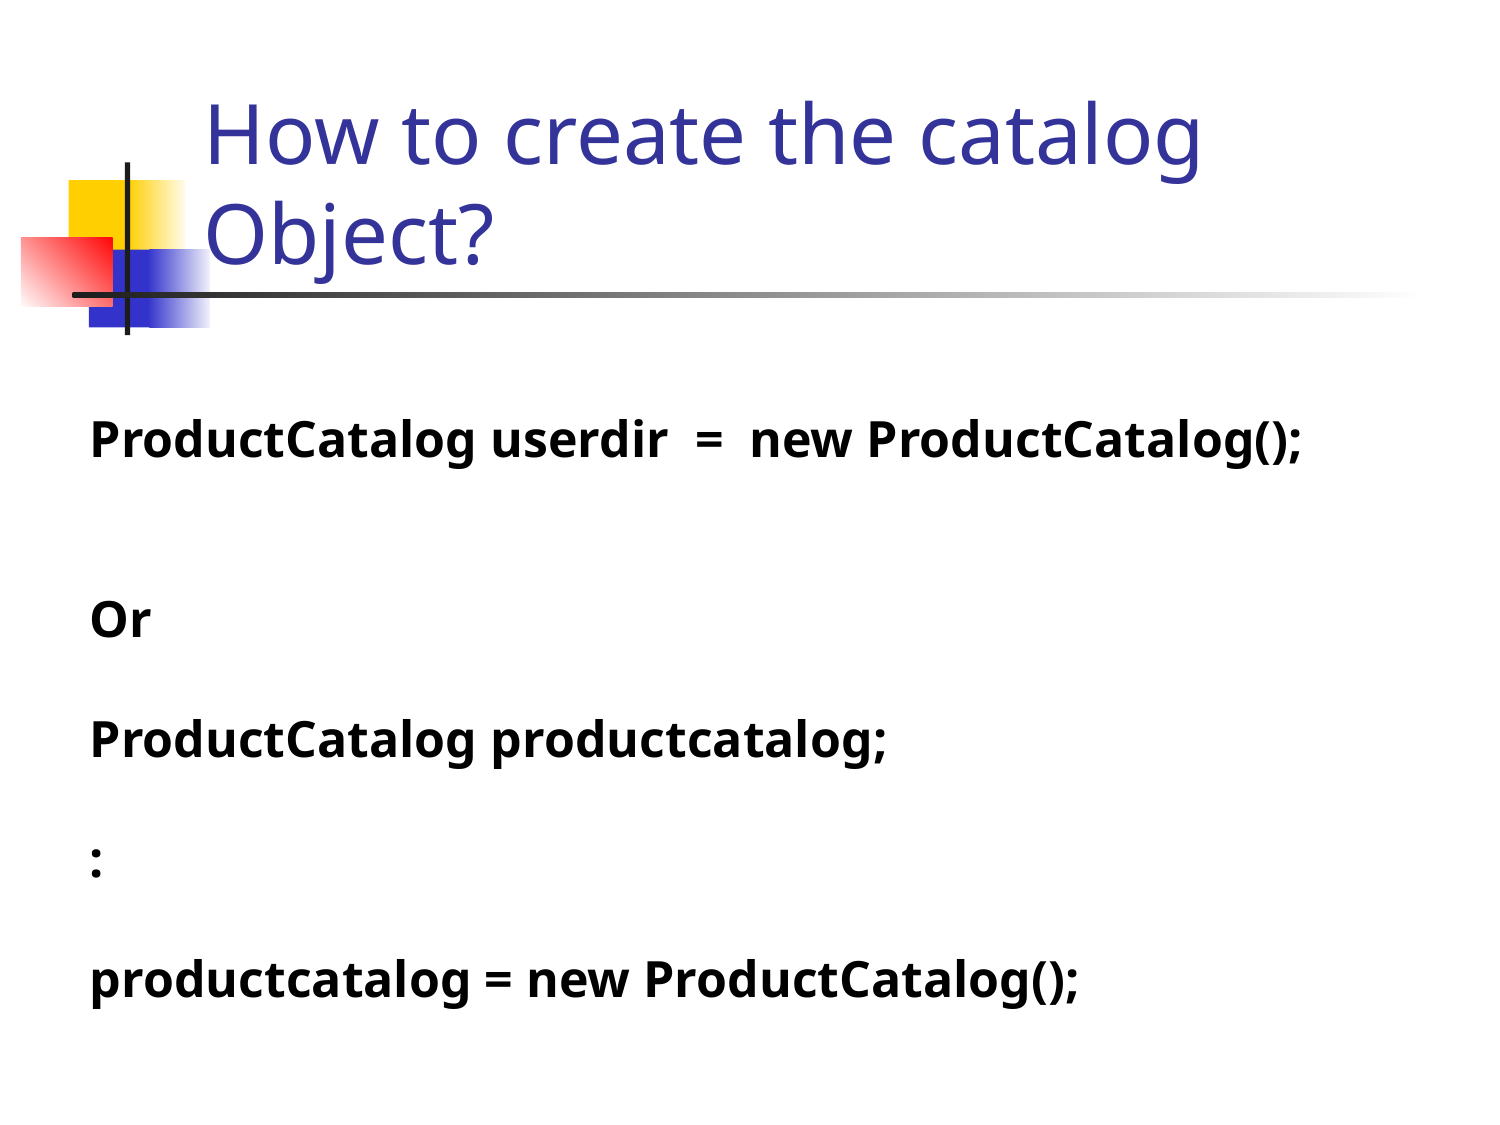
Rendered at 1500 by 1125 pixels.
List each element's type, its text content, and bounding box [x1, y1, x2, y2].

text_box ProductCatalog userdir = new ProductCatalog(); Or ProductCatalog productcatalog; : productcatalog = new ProductCatalog(); [75, 399, 1319, 1015]
title How to create the catalog Object? [188, 101, 1468, 289]
